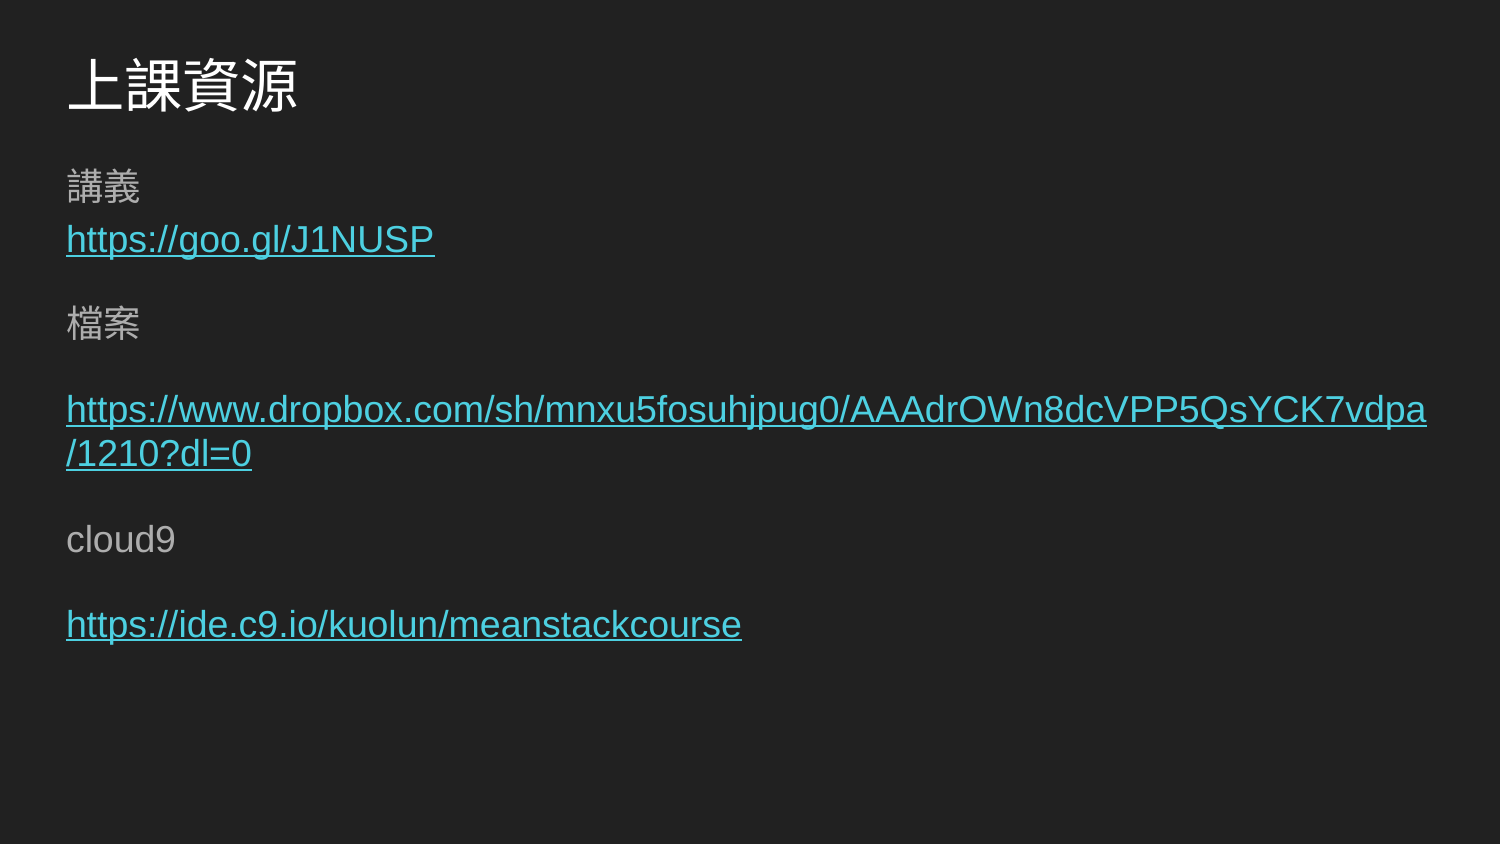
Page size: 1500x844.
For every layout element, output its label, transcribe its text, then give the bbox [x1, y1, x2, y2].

list 講義 https://goo.gl/J1NUSP 檔案 https://www.dropbox.com/sh/mnxu5fosuhjpug0/AAAdrOWn8dcVPP5QsYCK7vdpa/1210?dl=0 cloud9 https://ide.c9.io/kuolun/meanstackcourse [51, 141, 1449, 703]
title 上課資源 [51, 34, 1449, 129]
